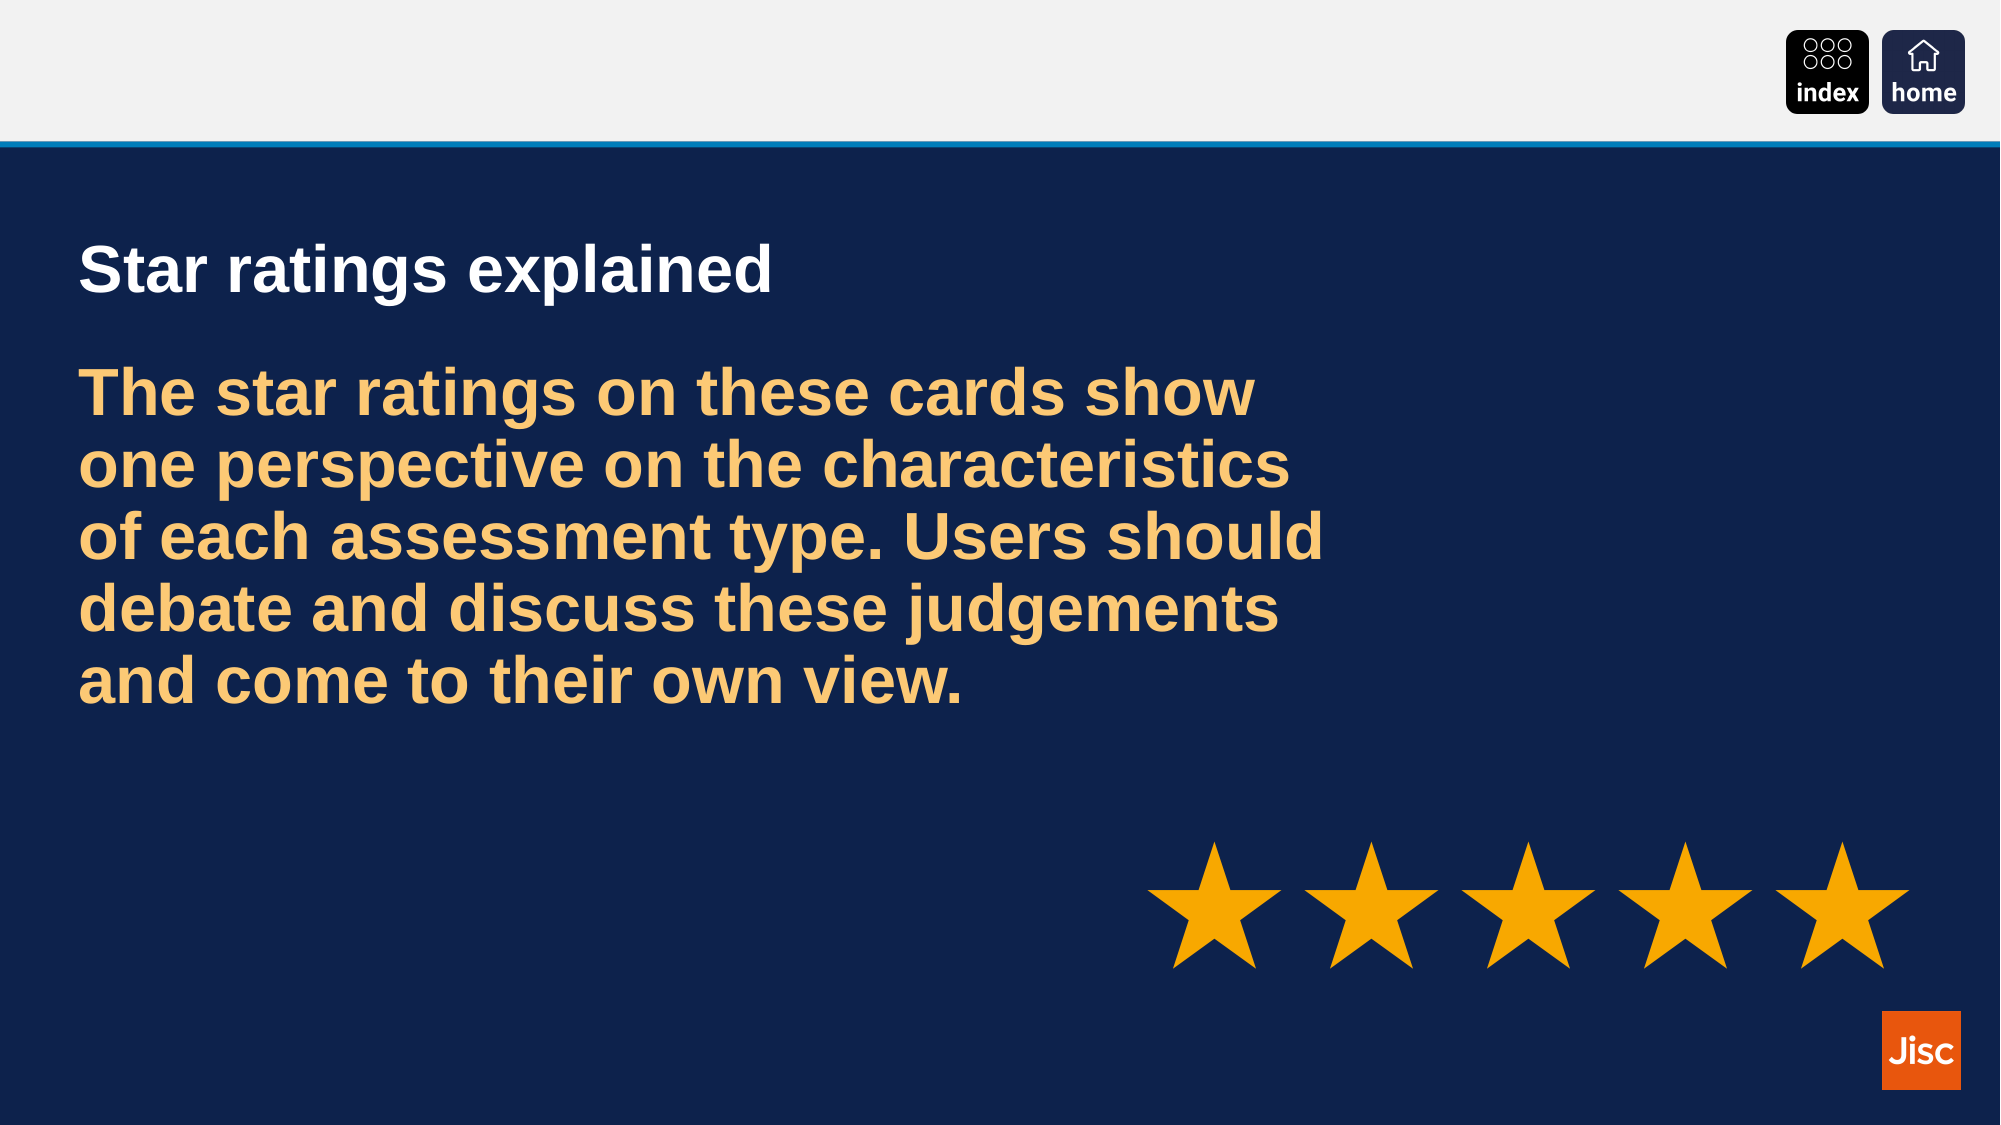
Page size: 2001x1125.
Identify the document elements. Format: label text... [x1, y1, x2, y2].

picture [1882, 30, 1965, 114]
list The star ratings on these cards show one perspective on the characteristics of each assessment type. Users should debate and discuss these judgements and come to their own view. [78, 358, 1360, 926]
picture [1882, 1011, 1961, 1090]
text_box ★★★★★ [1120, 793, 1922, 972]
title Star ratings explained [78, 225, 1505, 301]
picture [1786, 30, 1869, 114]
